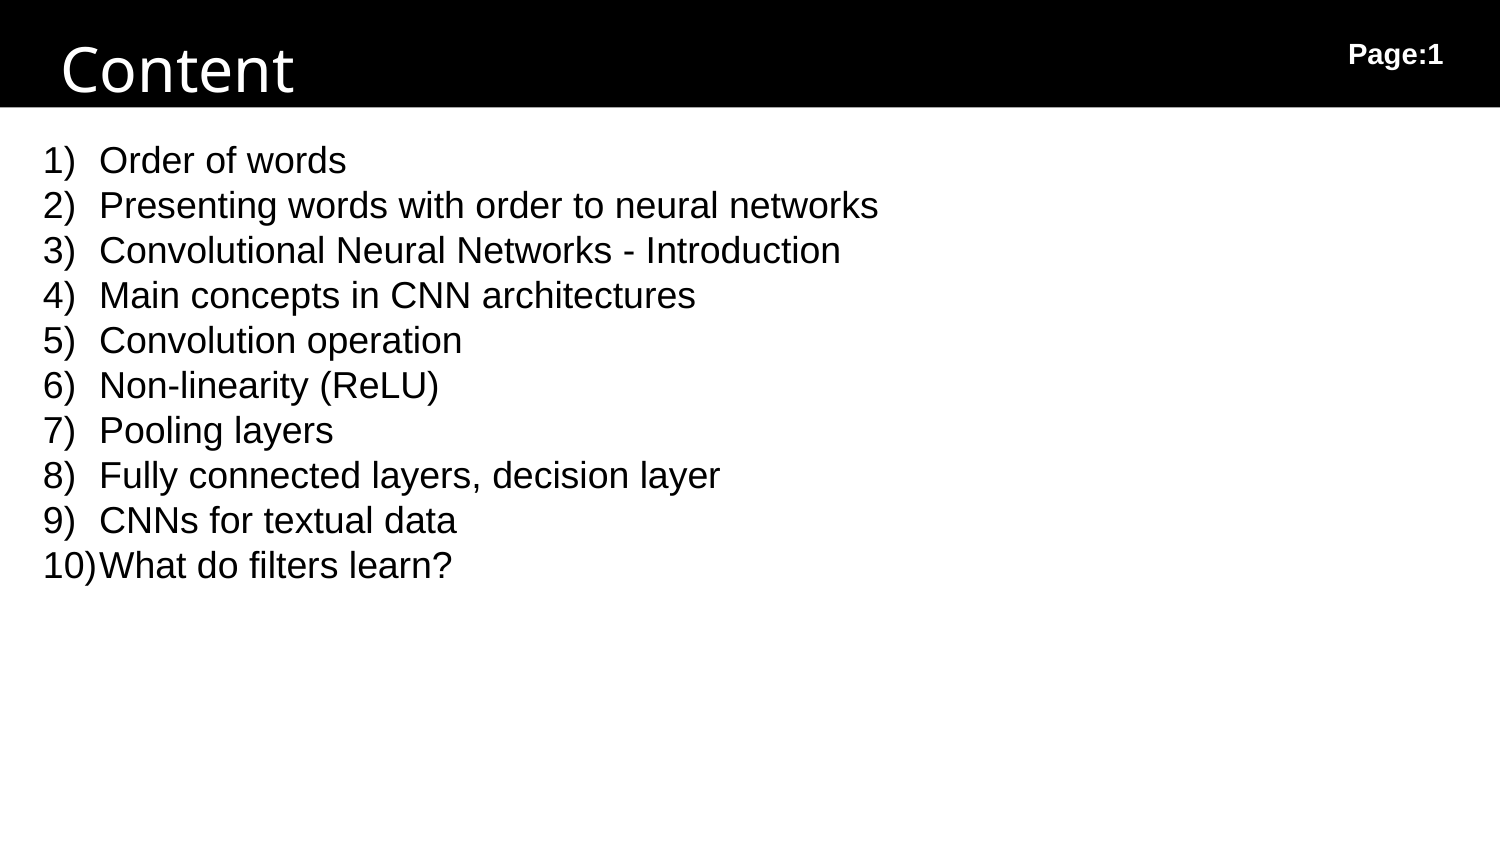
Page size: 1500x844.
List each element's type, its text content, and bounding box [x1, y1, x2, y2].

text_box Order of words Presenting words with order to neural networks Convolutional Neural Networks - Introduction Main concepts in CNN architectures Convolution operation Non-linearity (ReLU) Pooling layers Fully connected layers, decision layer CNNs for textual data What do filters learn? [9, 120, 1462, 781]
text_box Content [12, 14, 789, 120]
text_box [0, 0, 1500, 108]
text_box Page:1 [1333, 20, 1487, 73]
